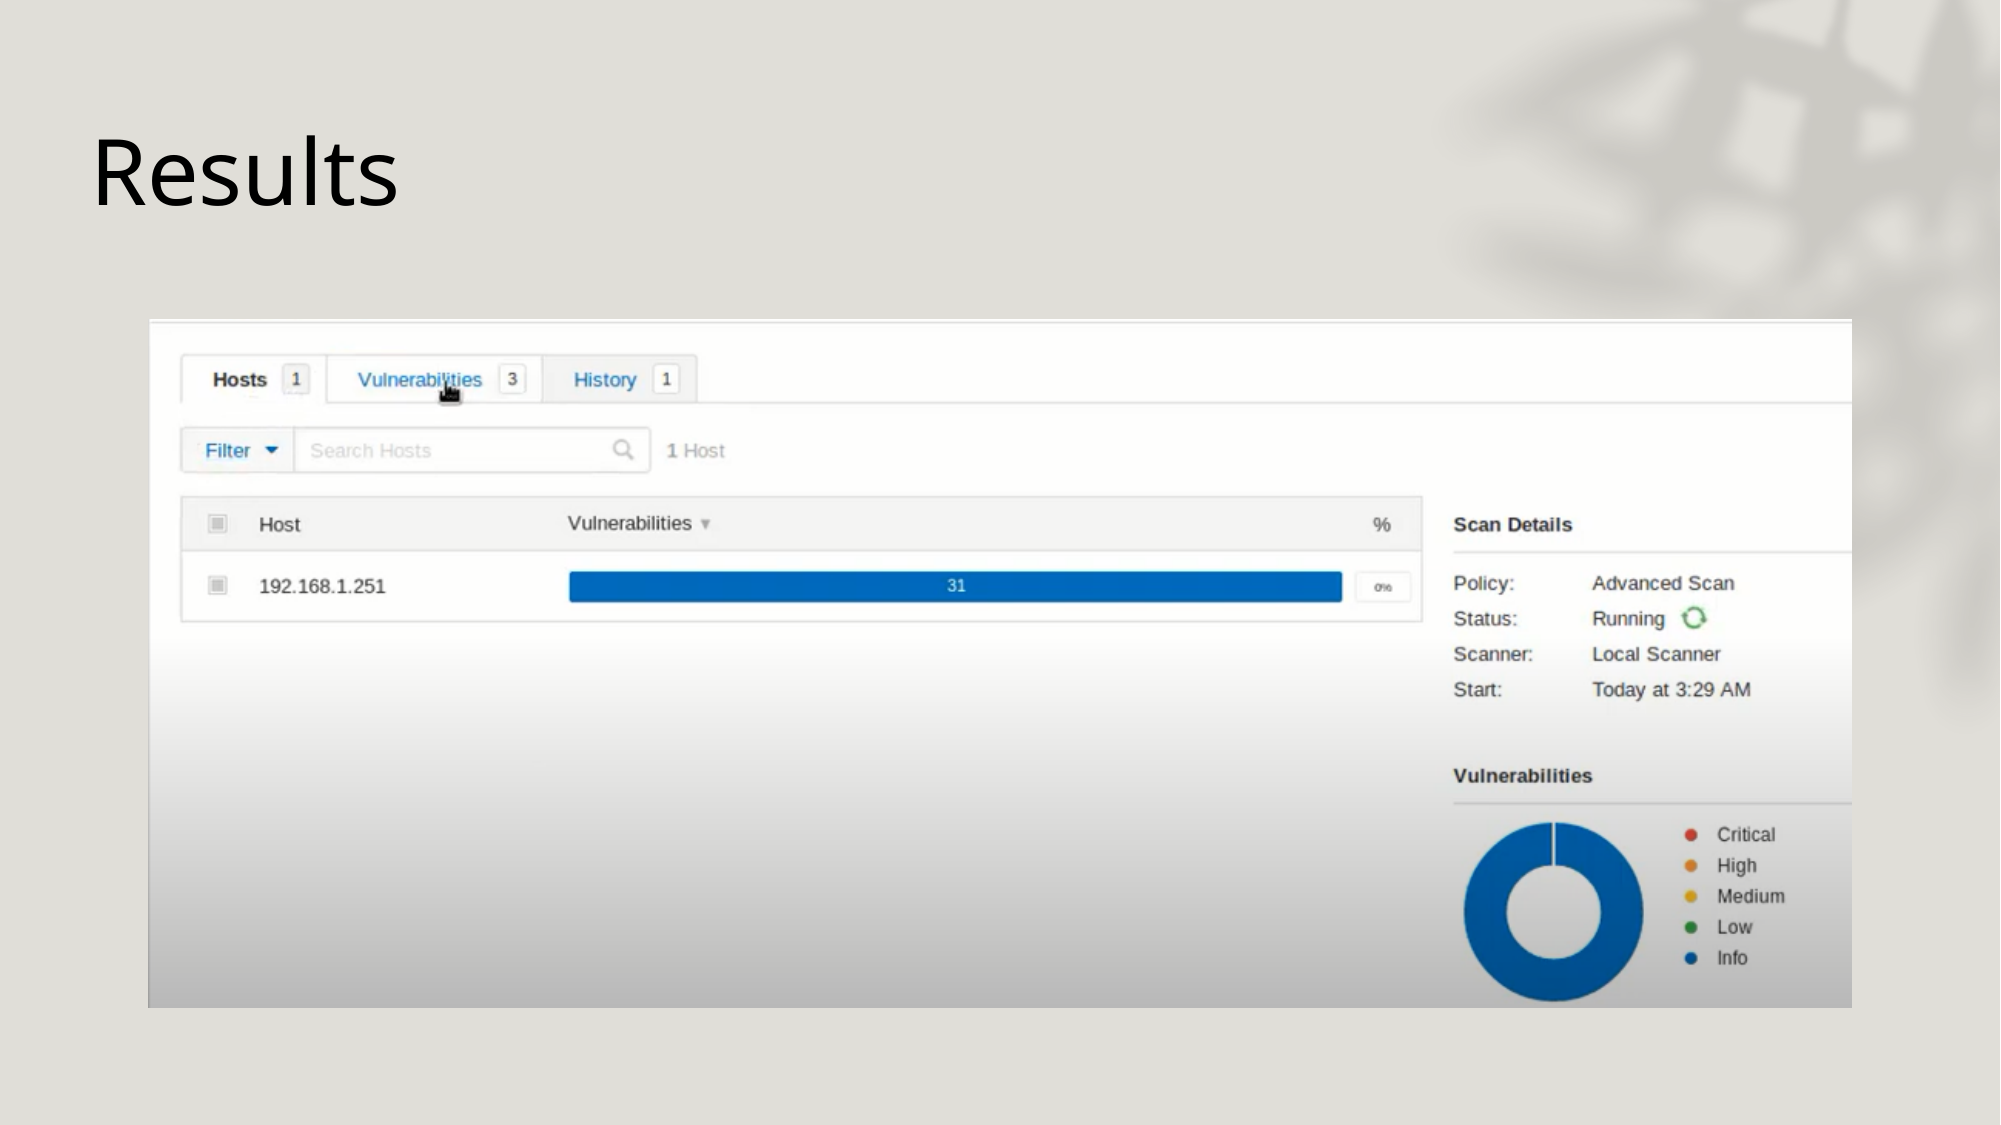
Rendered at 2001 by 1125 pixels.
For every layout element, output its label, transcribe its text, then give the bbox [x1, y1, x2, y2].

title Results [75, 60, 1863, 278]
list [148, 319, 1852, 1009]
